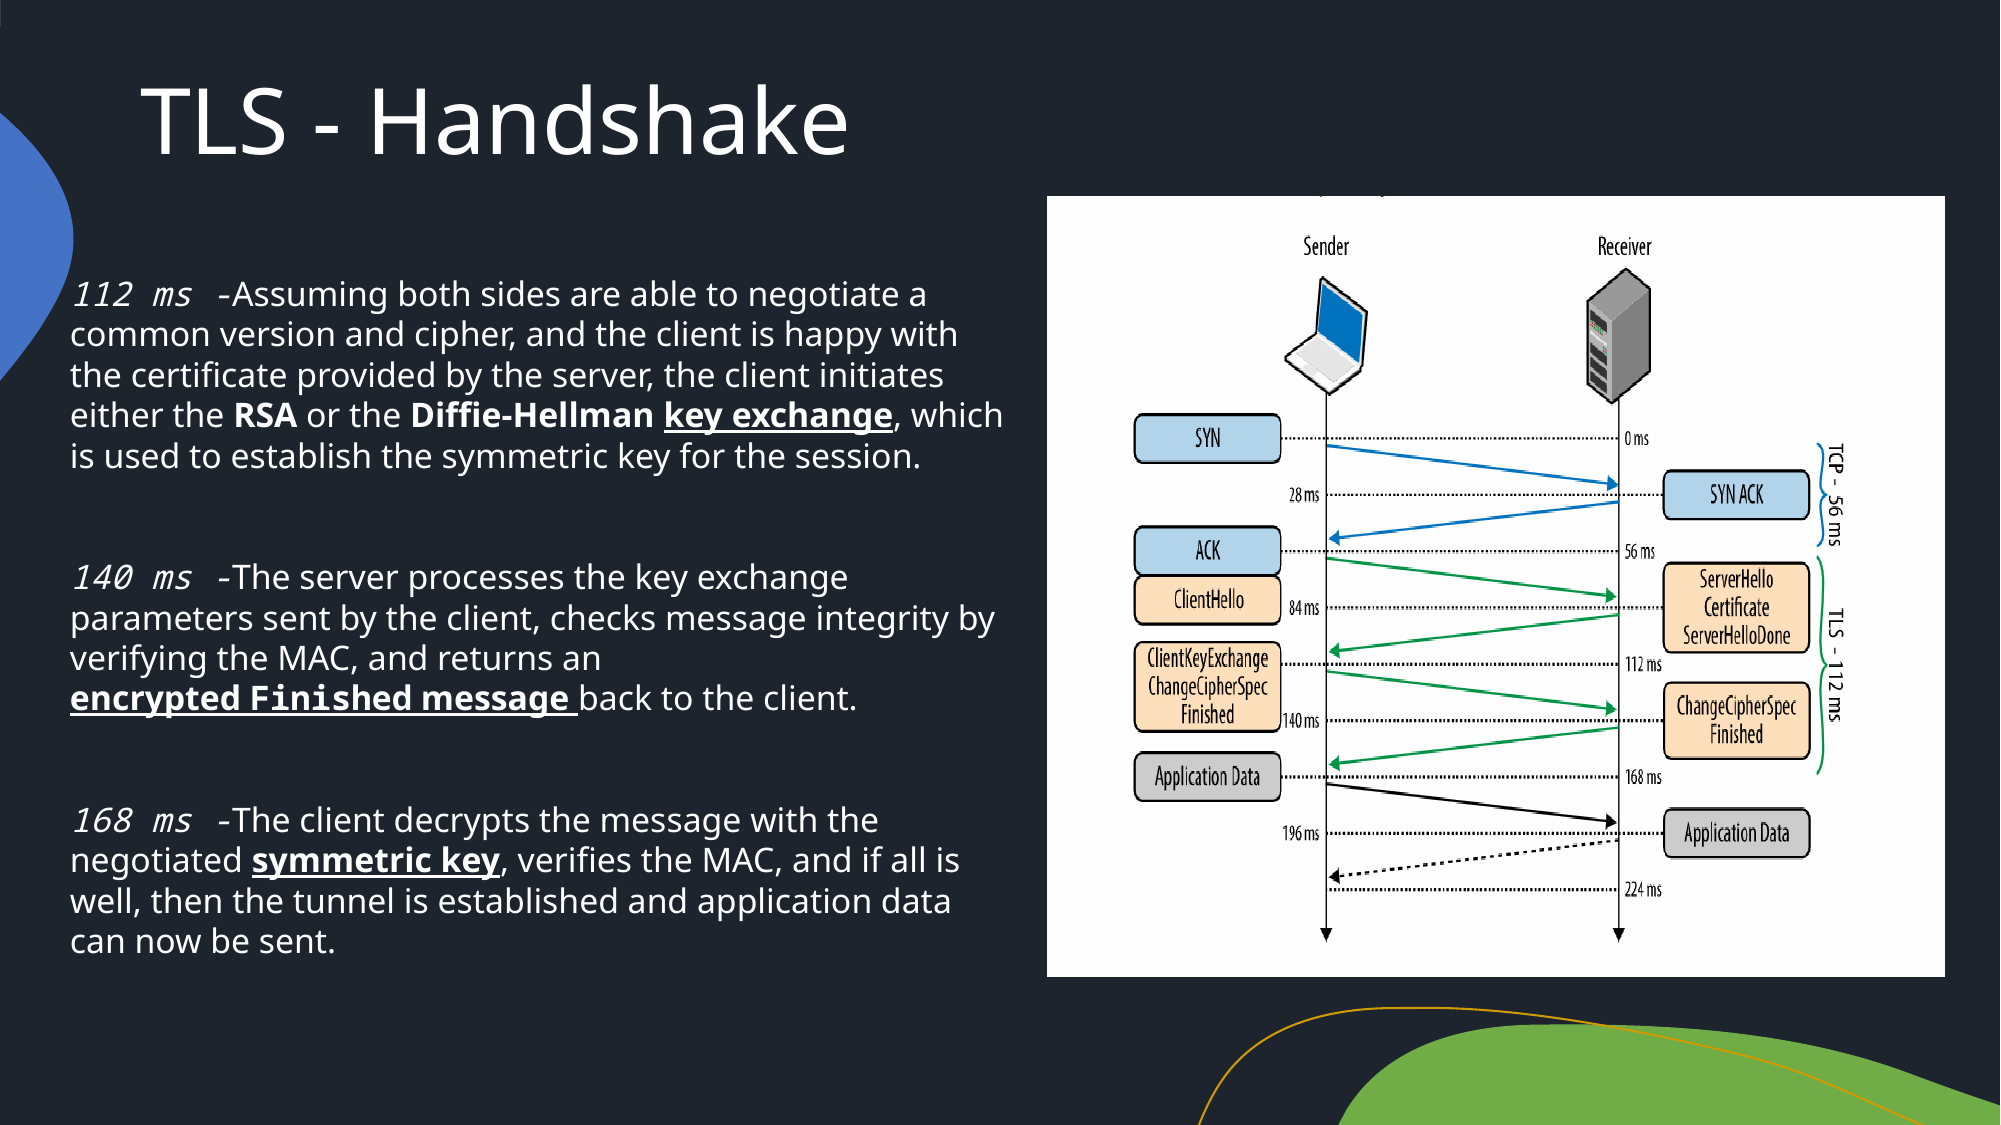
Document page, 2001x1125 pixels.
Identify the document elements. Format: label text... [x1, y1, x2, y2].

picture [1047, 196, 1945, 977]
list 112 ms -Assuming both sides are able to negotiate a common version and cipher, and the client is happy with the certificate provided by the server, the client initiates either the RSA or the Diffie-Hellman key exchange, which is used to establish the symmetric key for the session. 140 ms -The server processes the key exchange parameters sent by the client, checks message integrity by verifying the MAC, and returns an encrypted Finished message back to the client. 168 ms -The client decrypts the message with the negotiated symmetric key, verifies the MAC, and if all is well, then the tunnel is established and application data can now be sent. [55, 265, 1023, 992]
title TLS - Handshake [125, 0, 1875, 250]
